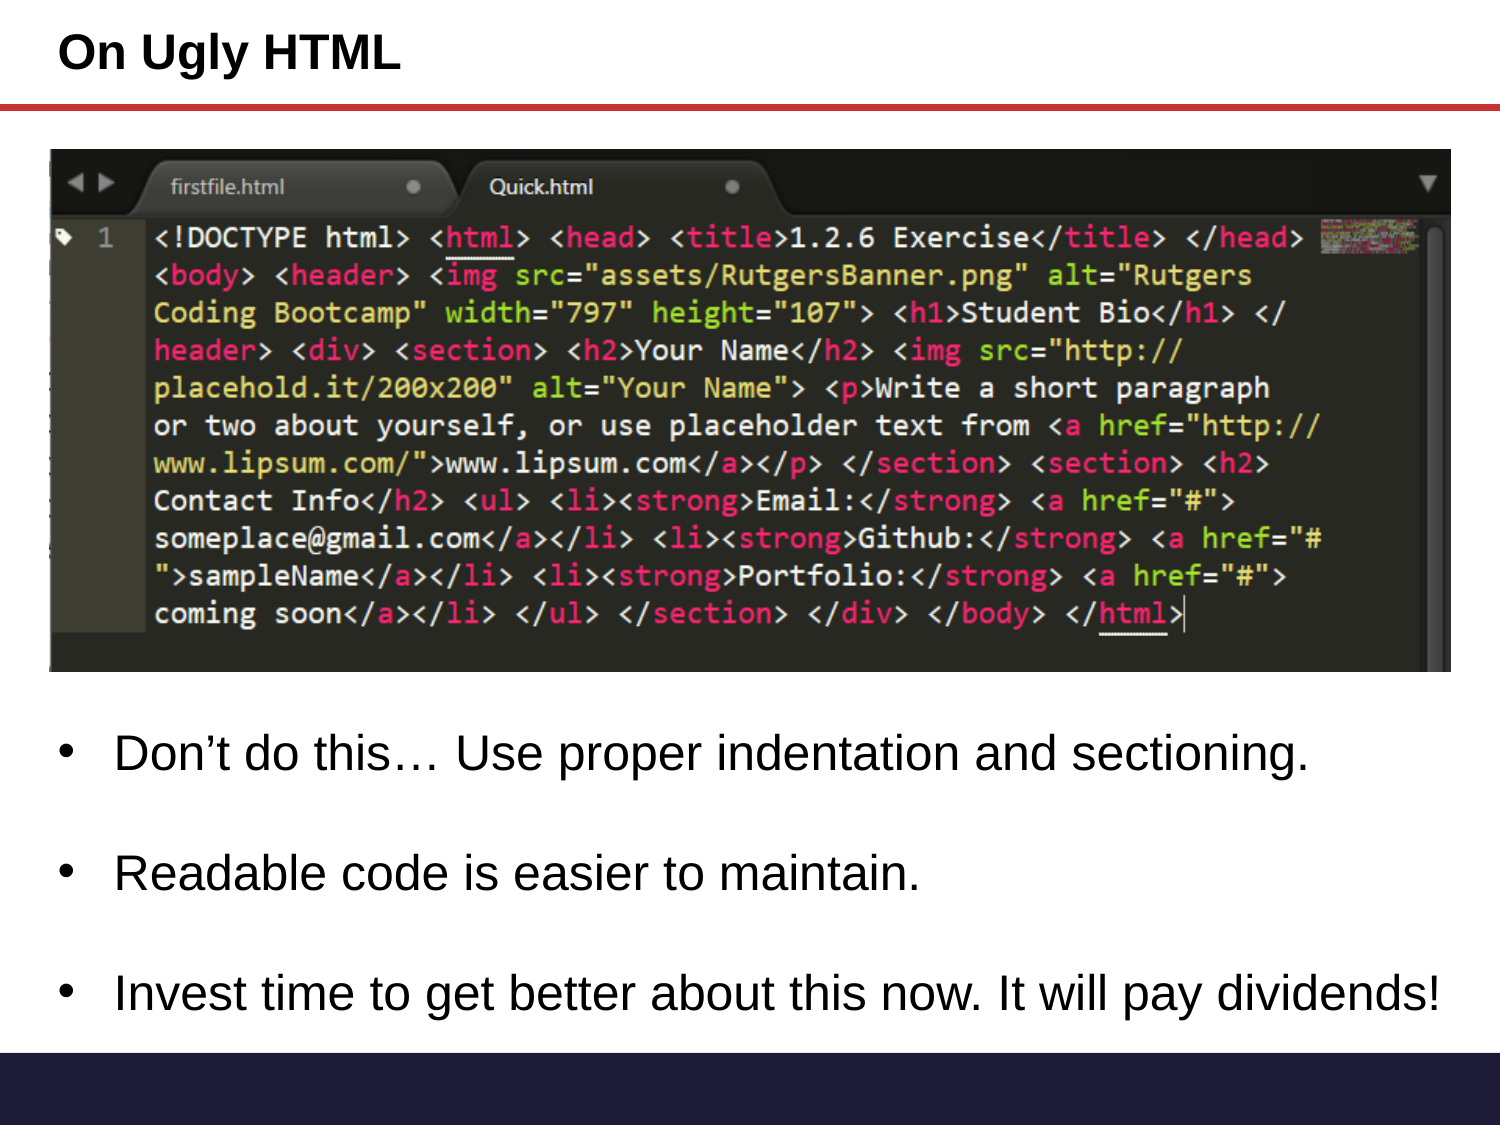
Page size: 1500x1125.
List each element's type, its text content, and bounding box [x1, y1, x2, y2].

text_box Don’t do this… Use proper indentation and sectioning. Readable code is easier to maintain. Invest time to get better about this now. It will pay dividends! [49, 712, 1475, 1018]
title On Ugly HTML [50, 0, 1175, 108]
picture [48, 149, 1451, 673]
